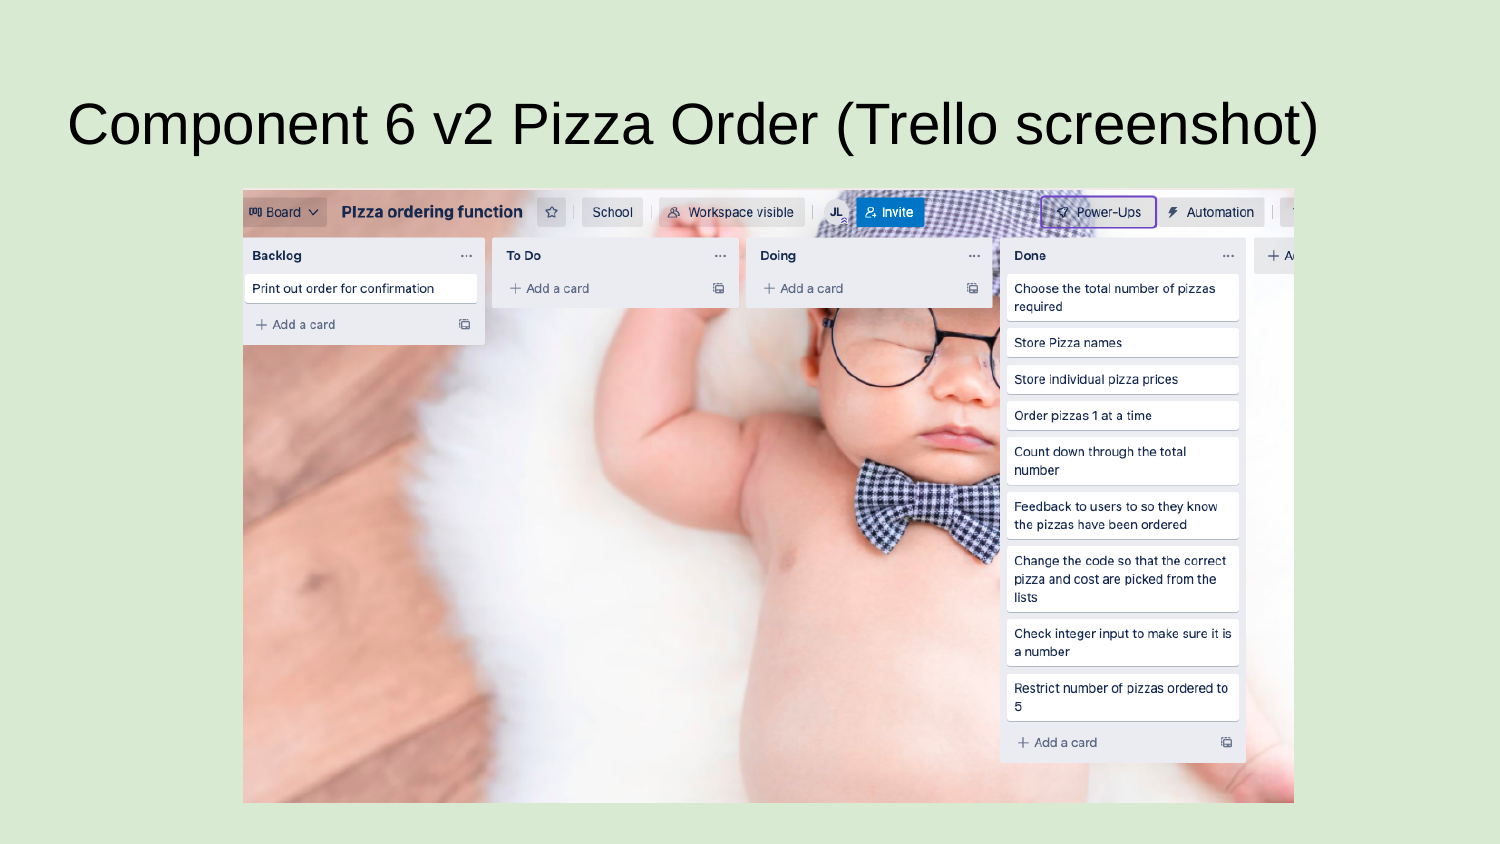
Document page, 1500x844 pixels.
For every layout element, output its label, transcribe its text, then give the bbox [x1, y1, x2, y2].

picture [243, 188, 1294, 803]
title Component 6 v2 Pizza Order (Trello screenshot) [52, 71, 1500, 166]
